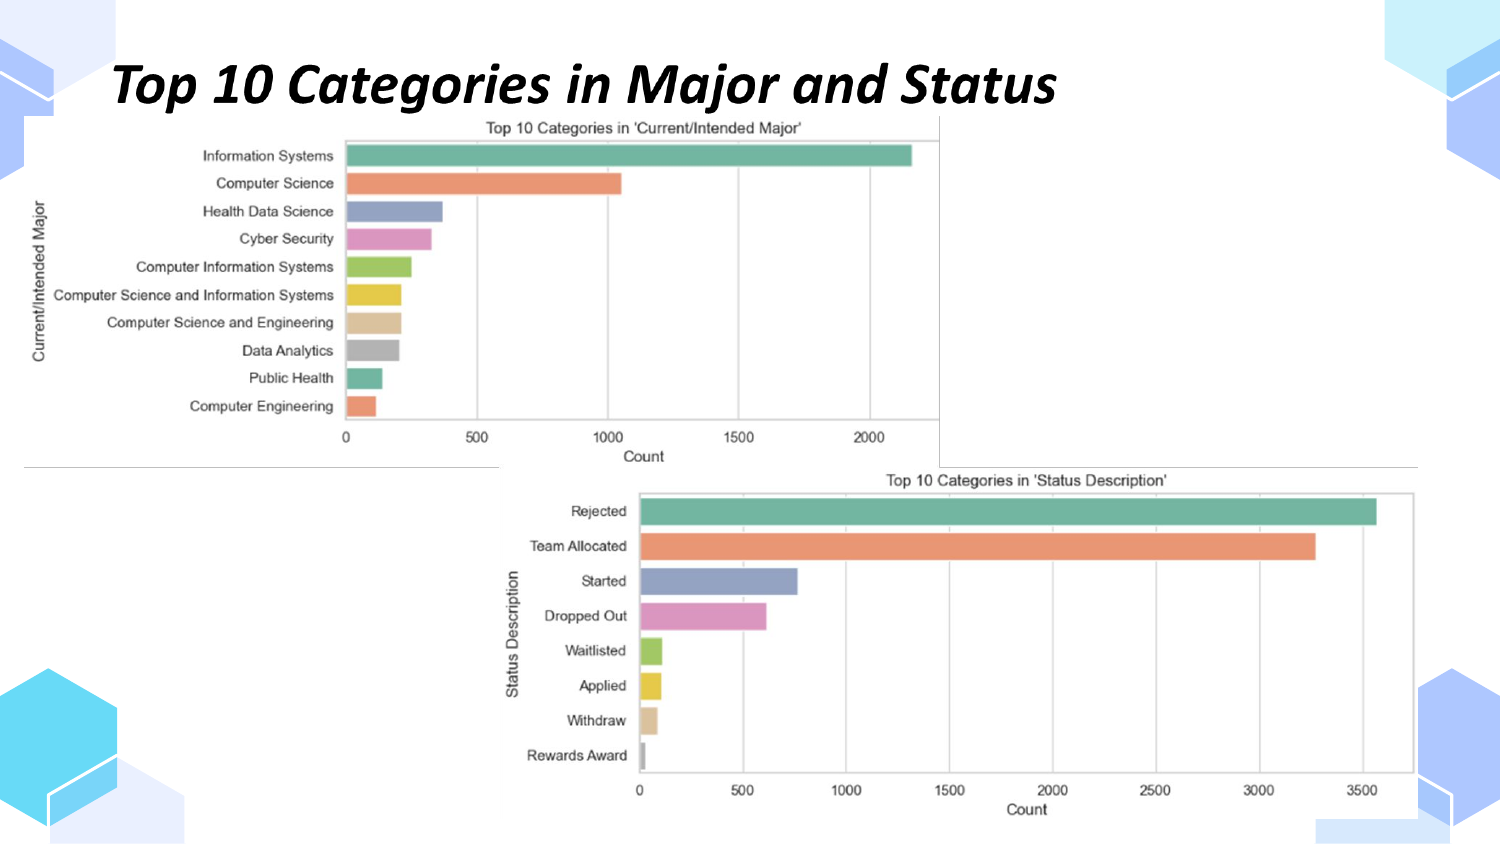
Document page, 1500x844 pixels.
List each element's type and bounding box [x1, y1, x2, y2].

picture [24, 24, 1418, 819]
